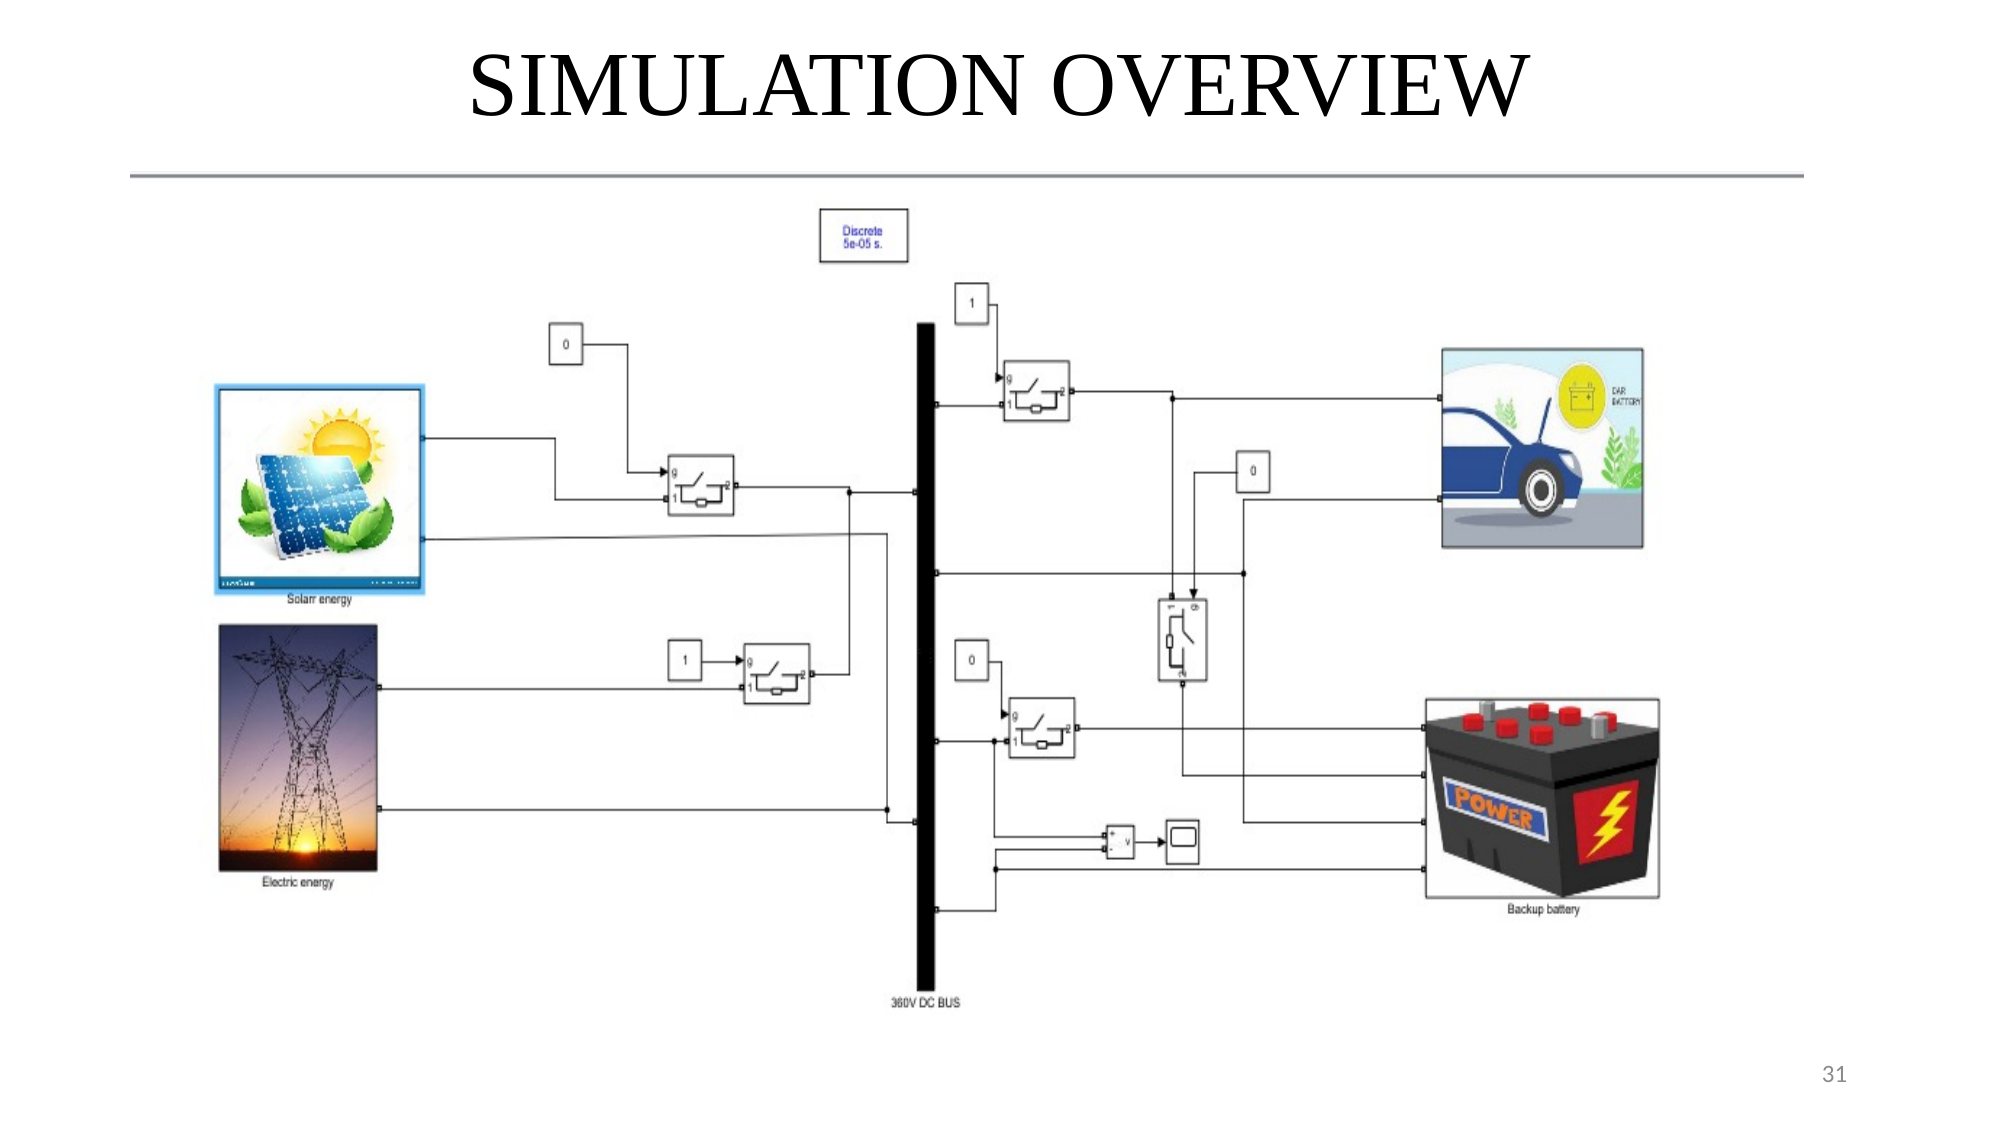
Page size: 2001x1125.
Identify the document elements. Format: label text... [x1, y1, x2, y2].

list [130, 171, 1804, 1015]
title SIMULATION OVERVIEW [0, 0, 2000, 172]
slide_number 31 [1412, 1042, 1863, 1103]
